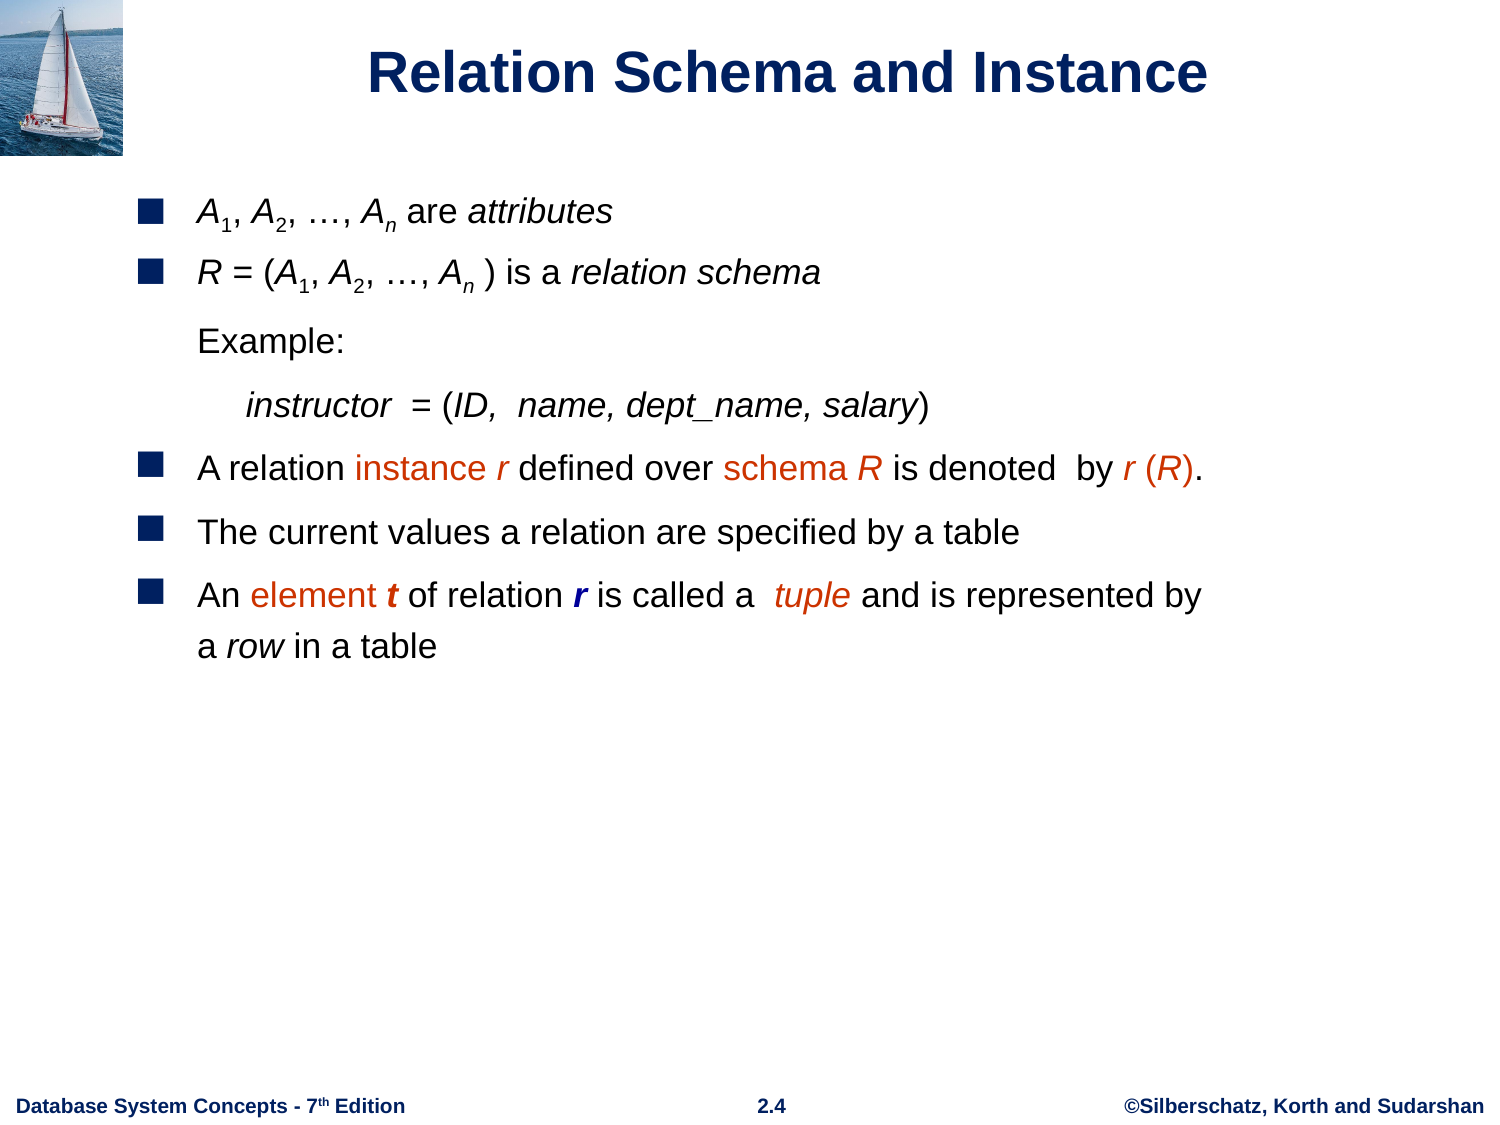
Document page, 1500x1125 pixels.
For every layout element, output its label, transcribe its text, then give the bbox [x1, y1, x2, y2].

picture [0, 0, 123, 156]
title Relation Schema and Instance [125, 18, 1452, 120]
list A1, A2, …, An are attributes R = (A1, A2, …, An ) is a relation schema Example: instructor = (ID, name, dept_name, salary) A relation instance r defined over schema R is denoted by r (R). The current values a relation are specified by a table An element t of relation r is called a tuple and is represented by a row in a table [126, 181, 1240, 758]
